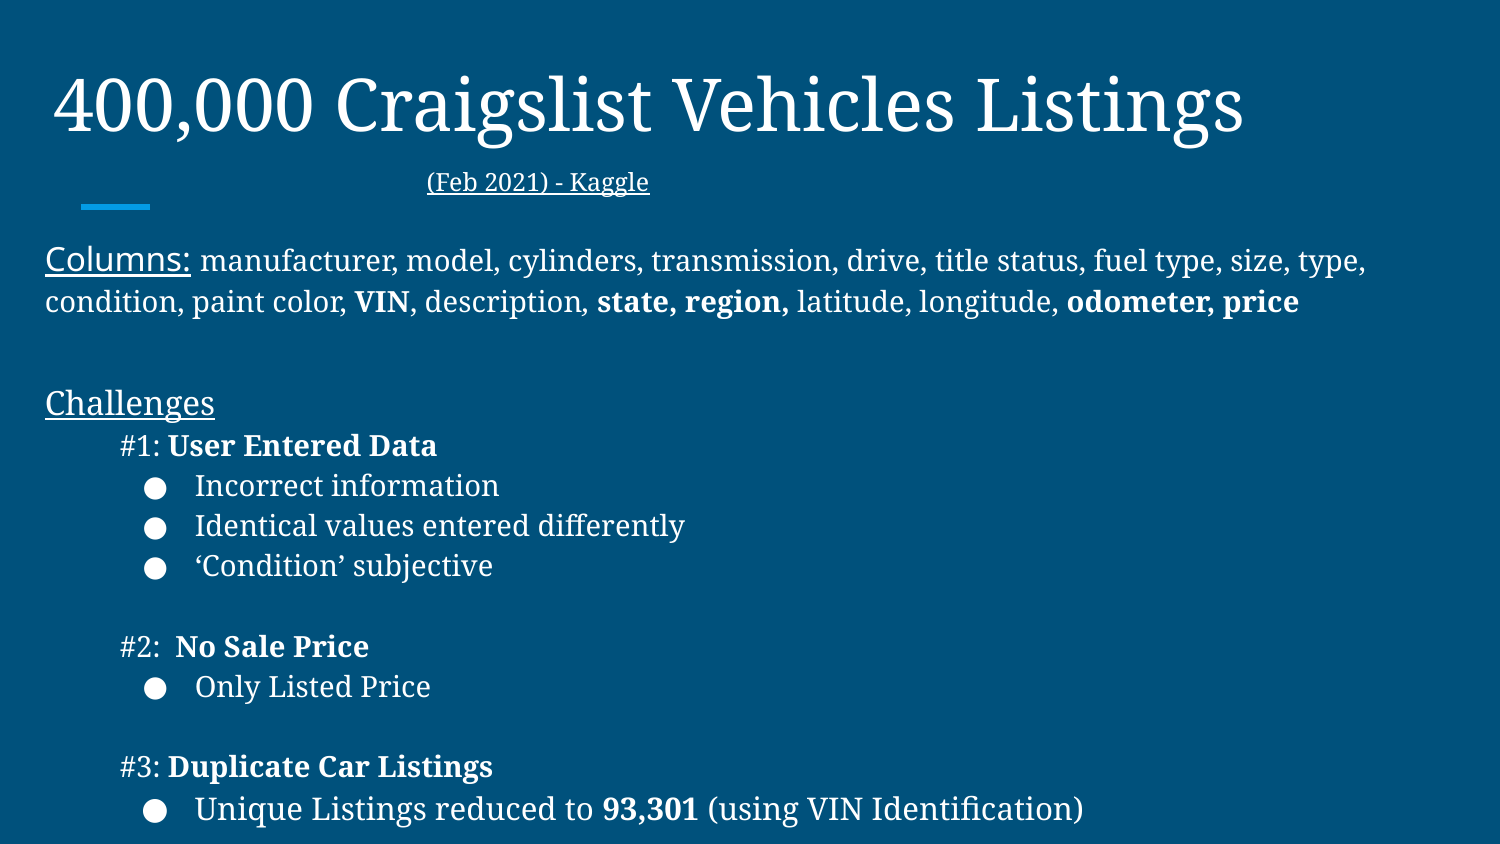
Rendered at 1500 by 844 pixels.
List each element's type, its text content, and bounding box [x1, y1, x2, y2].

text_box 400,000 Craigslist Vehicles Listings [38, 30, 1472, 161]
text_box (Feb 2021) - Kaggle [411, 146, 890, 224]
list Columns: manufacturer, model, cylinders, transmission, drive, title status, fuel type, size, type, condition, paint color, VIN, description, state, region, latitude, longitude, odometer, price Challenges #1: User Entered Data Incorrect information Identical values entered differently ‘Condition’ subjective #2: No Sale Price Only Listed Price #3: Duplicate Car Listings Unique Listings reduced to 93,301 (using VIN Identification) [29, 217, 1428, 844]
